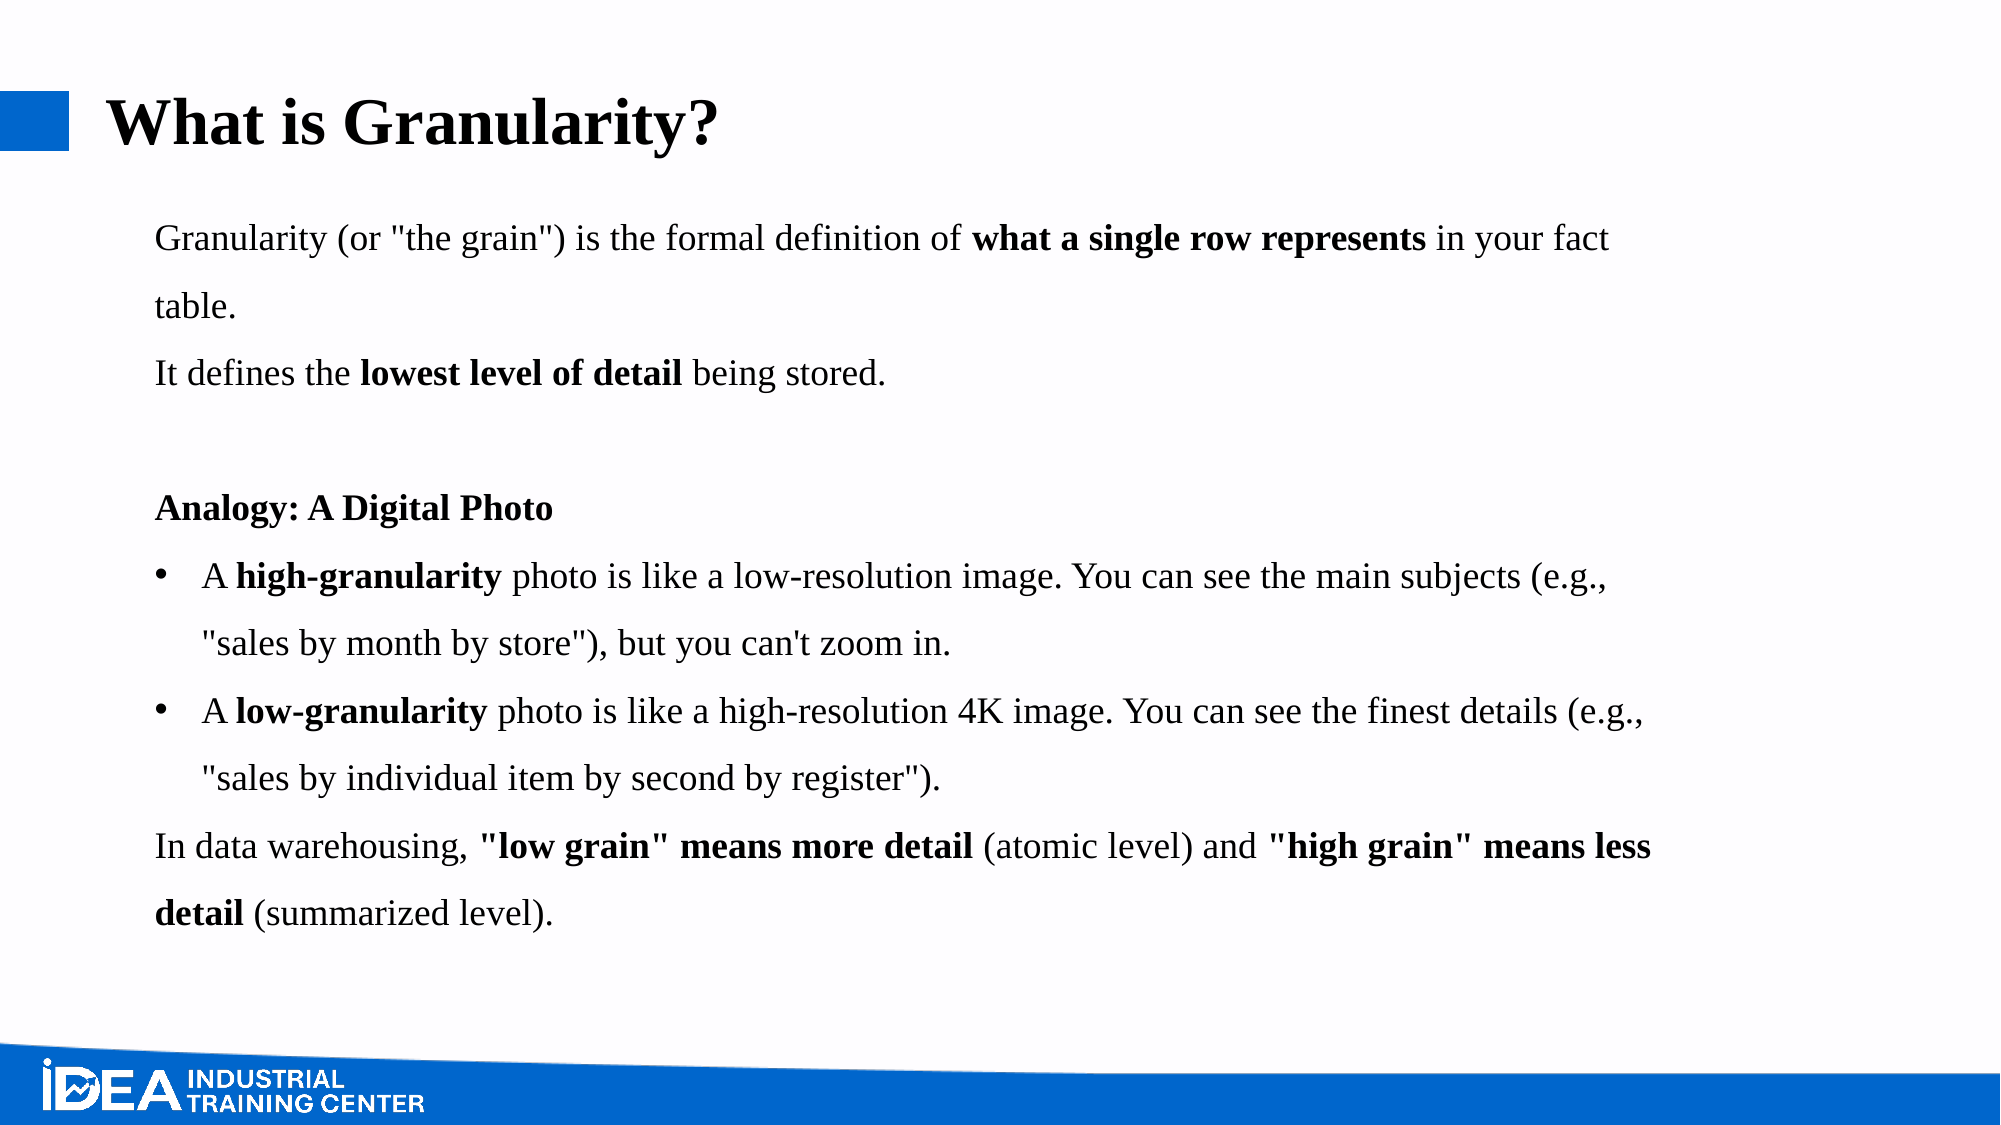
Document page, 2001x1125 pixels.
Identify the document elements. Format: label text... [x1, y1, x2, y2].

title What is Granularity? [105, 94, 1895, 167]
picture [0, 1031, 2000, 1125]
text_box Granularity (or "the grain") is the formal definition of what a single row represents in your fact table. It defines the lowest level of detail being stored. Analogy: A Digital Photo A high-granularity photo is like a low-resolution image. You can see the main subjects (e.g., "sales by month by store"), but you can't zoom in. A low-granularity photo is like a high-resolution 4K image. You can see the finest details (e.g., "sales by individual item by second by register"). In data warehousing, "low grain" means more detail (atomic level) and "high grain" means less detail (summarized level). [139, 183, 1707, 941]
picture [0, 91, 69, 151]
